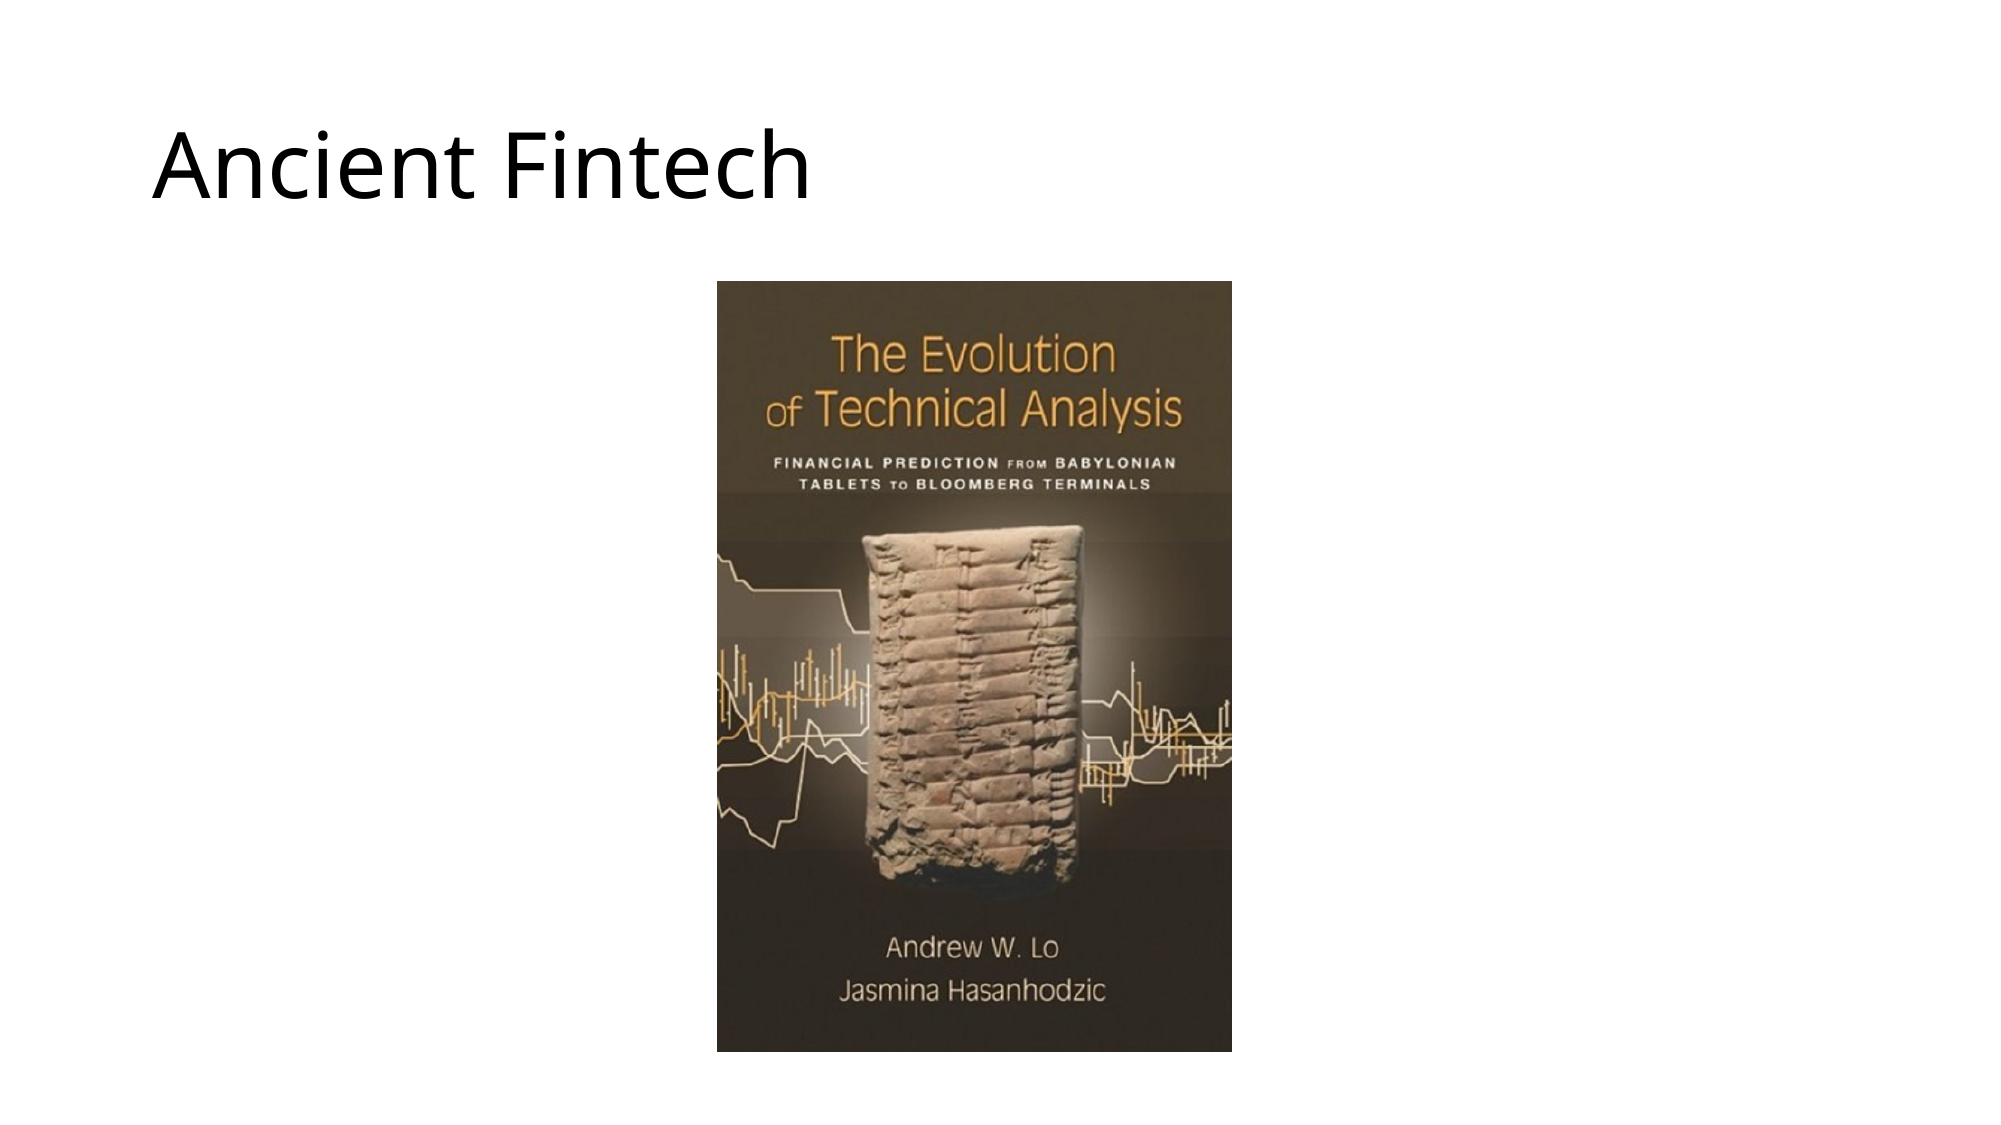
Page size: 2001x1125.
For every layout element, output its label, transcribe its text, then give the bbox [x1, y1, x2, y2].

picture [711, 277, 1234, 1058]
title Ancient Fintech [137, 59, 1863, 278]
